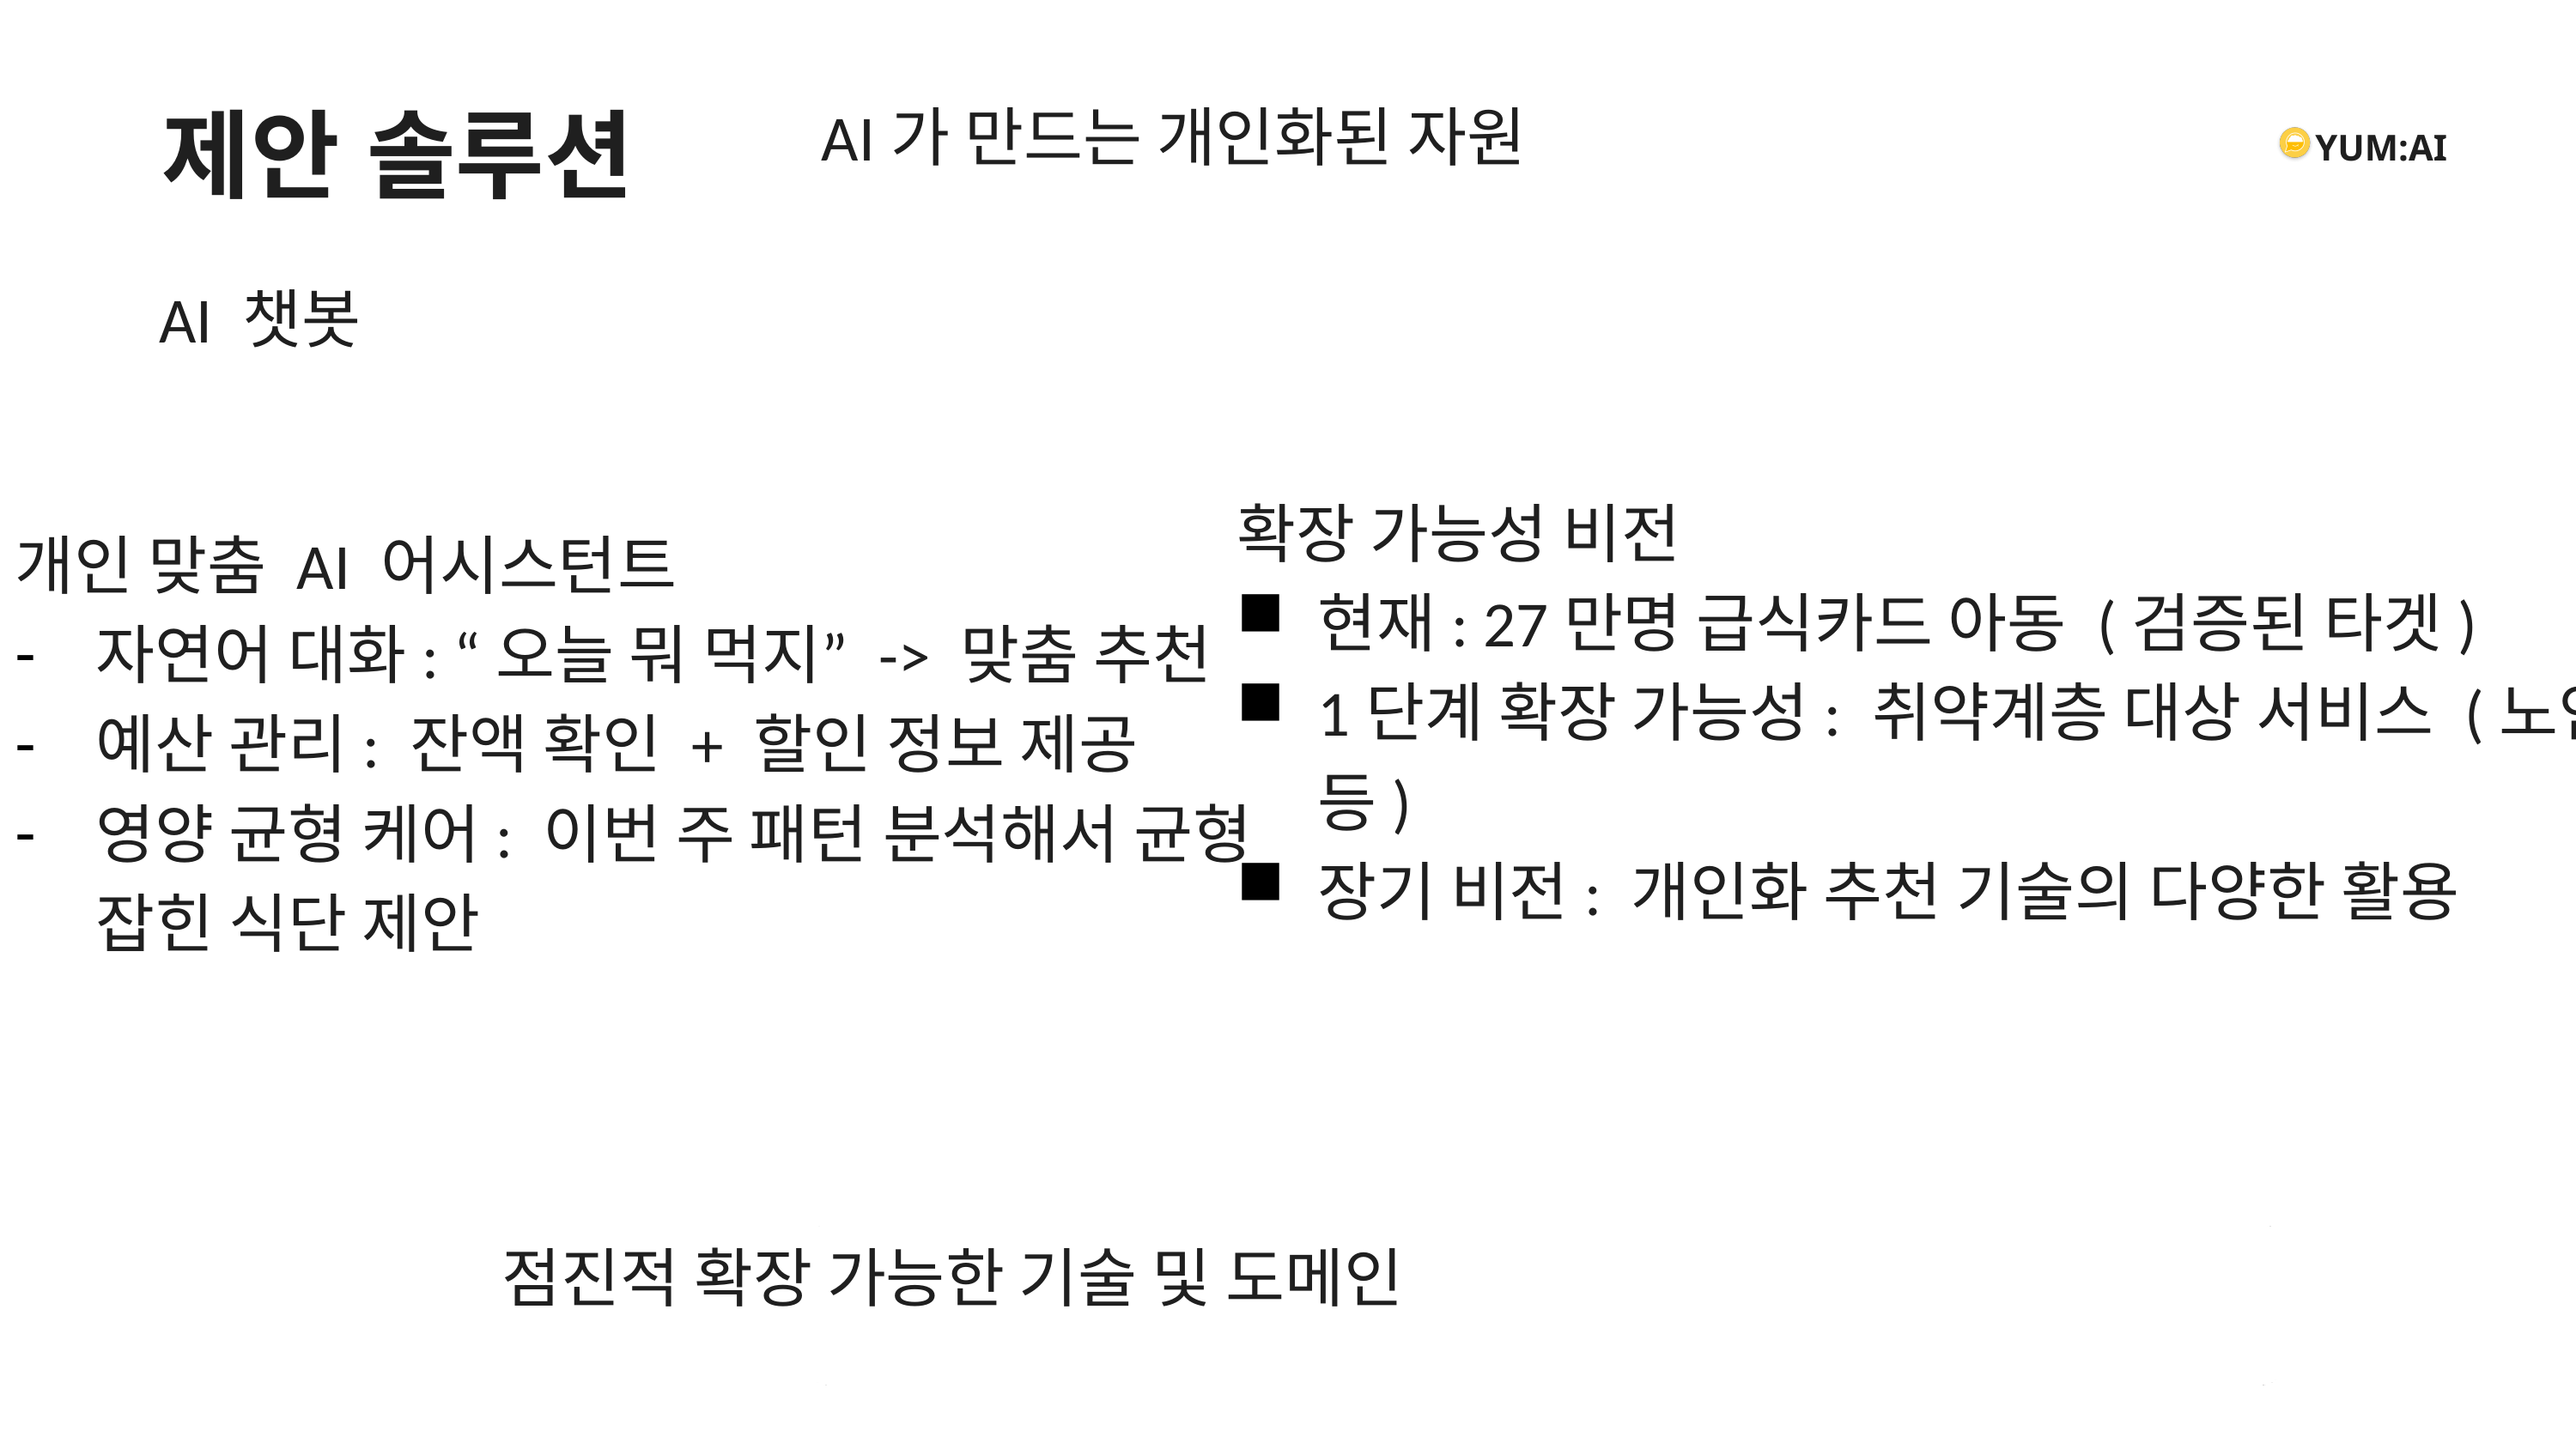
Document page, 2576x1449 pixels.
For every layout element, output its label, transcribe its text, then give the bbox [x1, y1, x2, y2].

text_box 제안 솔루션 [161, 114, 481, 209]
text_box AI 챗봇 [159, 266, 1546, 512]
text_box AI가 만드는 개인화된 자원 [481, 84, 1868, 213]
text_box 개인 맞춤 AI 어시스턴트 자연어 대화: “오늘 뭐 먹지” -> 맞춤 추천 예산 관리: 잔액 확인 + 할인 정보 제공 영양 균형 케어: 이번 주 패턴 분석해서 균형 잡힌 식단 제안 [15, 512, 1288, 908]
picture [2275, 124, 2314, 163]
picture [815, 1223, 2276, 1385]
text_box YUM:AI [2313, 114, 2450, 173]
text_box 점진적 확장 가능한 기술 및 도메인 [501, 1225, 1972, 1449]
text_box 확장 가능성 비전 현재: 27만명 급식카드 아동 (검증된 타겟) 1단계 확장 가능성: 취약계층 대상 서비스 (노인 등) 장기 비전: 개인화 추천 기술의 다양한 활용 [1236, 480, 2576, 876]
